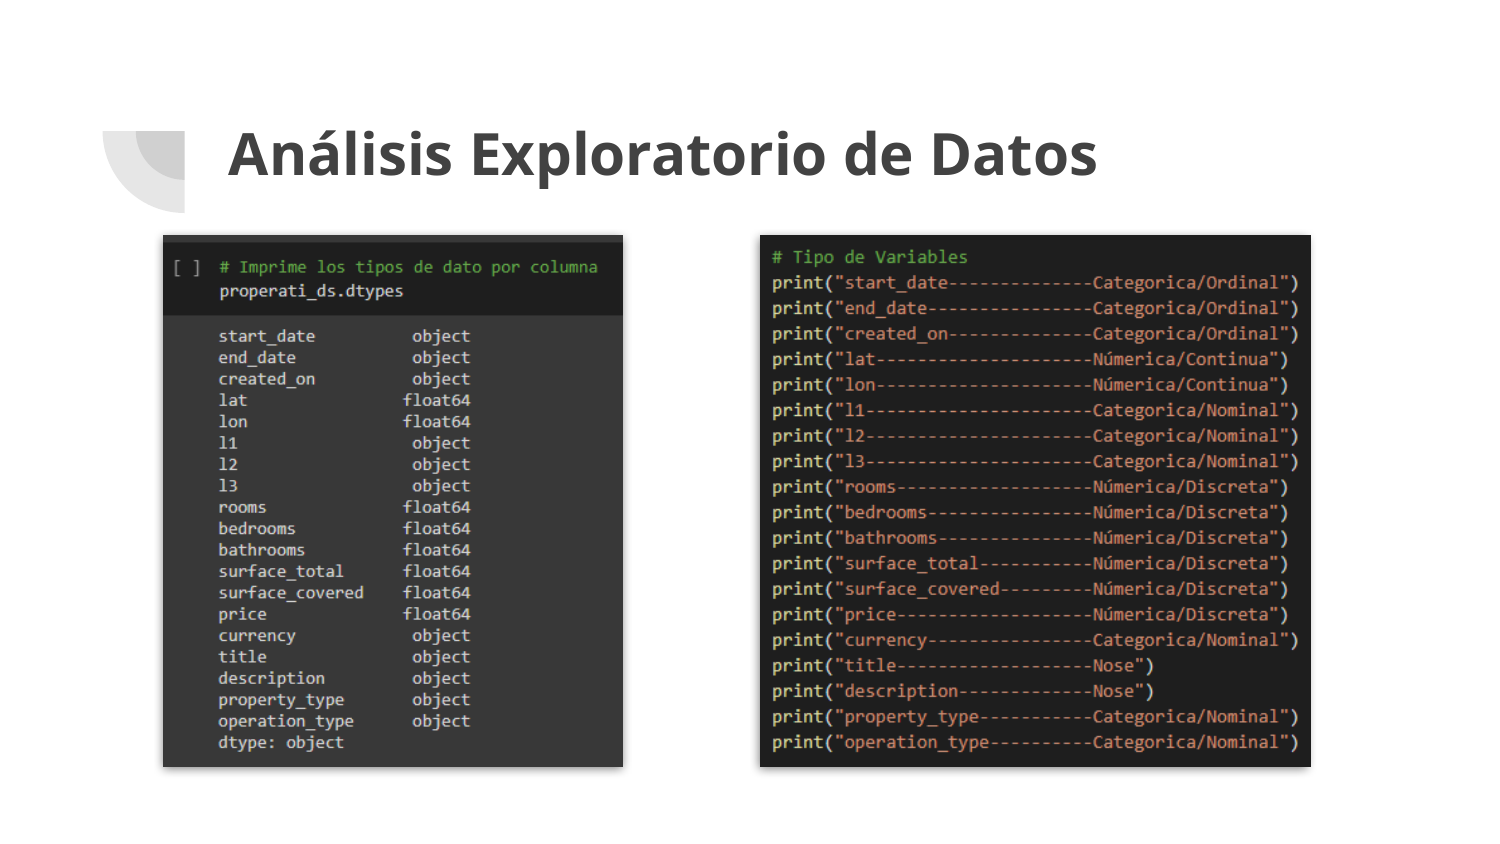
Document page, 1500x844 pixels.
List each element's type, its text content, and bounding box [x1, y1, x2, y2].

picture [163, 235, 623, 768]
picture [759, 235, 1311, 768]
title Análisis Exploratorio de Datos [213, 98, 1368, 263]
